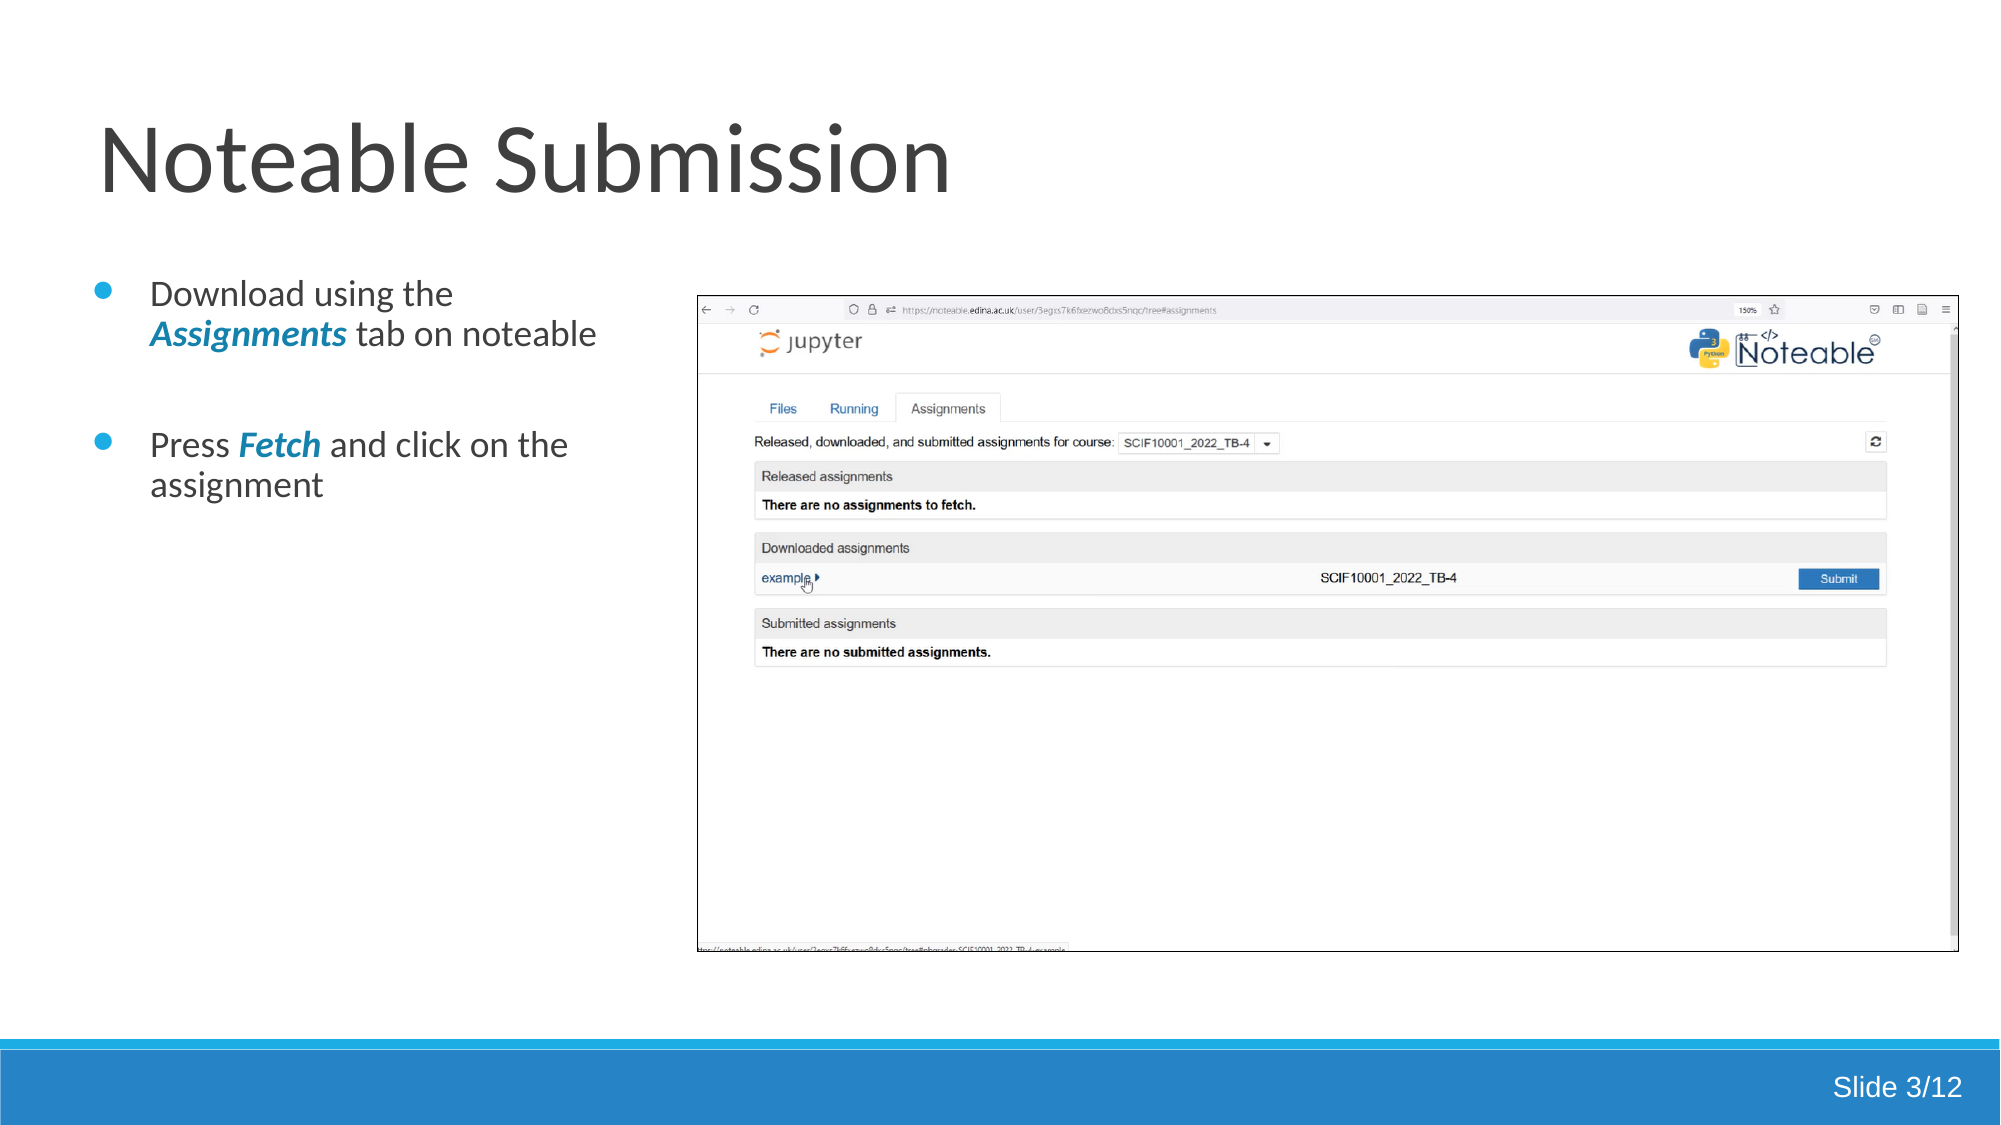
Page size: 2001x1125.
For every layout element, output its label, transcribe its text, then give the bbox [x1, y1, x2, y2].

text_box [81, 252, 1941, 365]
picture [697, 295, 1959, 953]
text_box Slide 3/12 [1817, 1053, 2000, 1125]
title Noteable Submission [83, 71, 1567, 221]
text_box Download using the Assignments tab on noteable Press Fetch and click on the assignment [75, 266, 657, 616]
